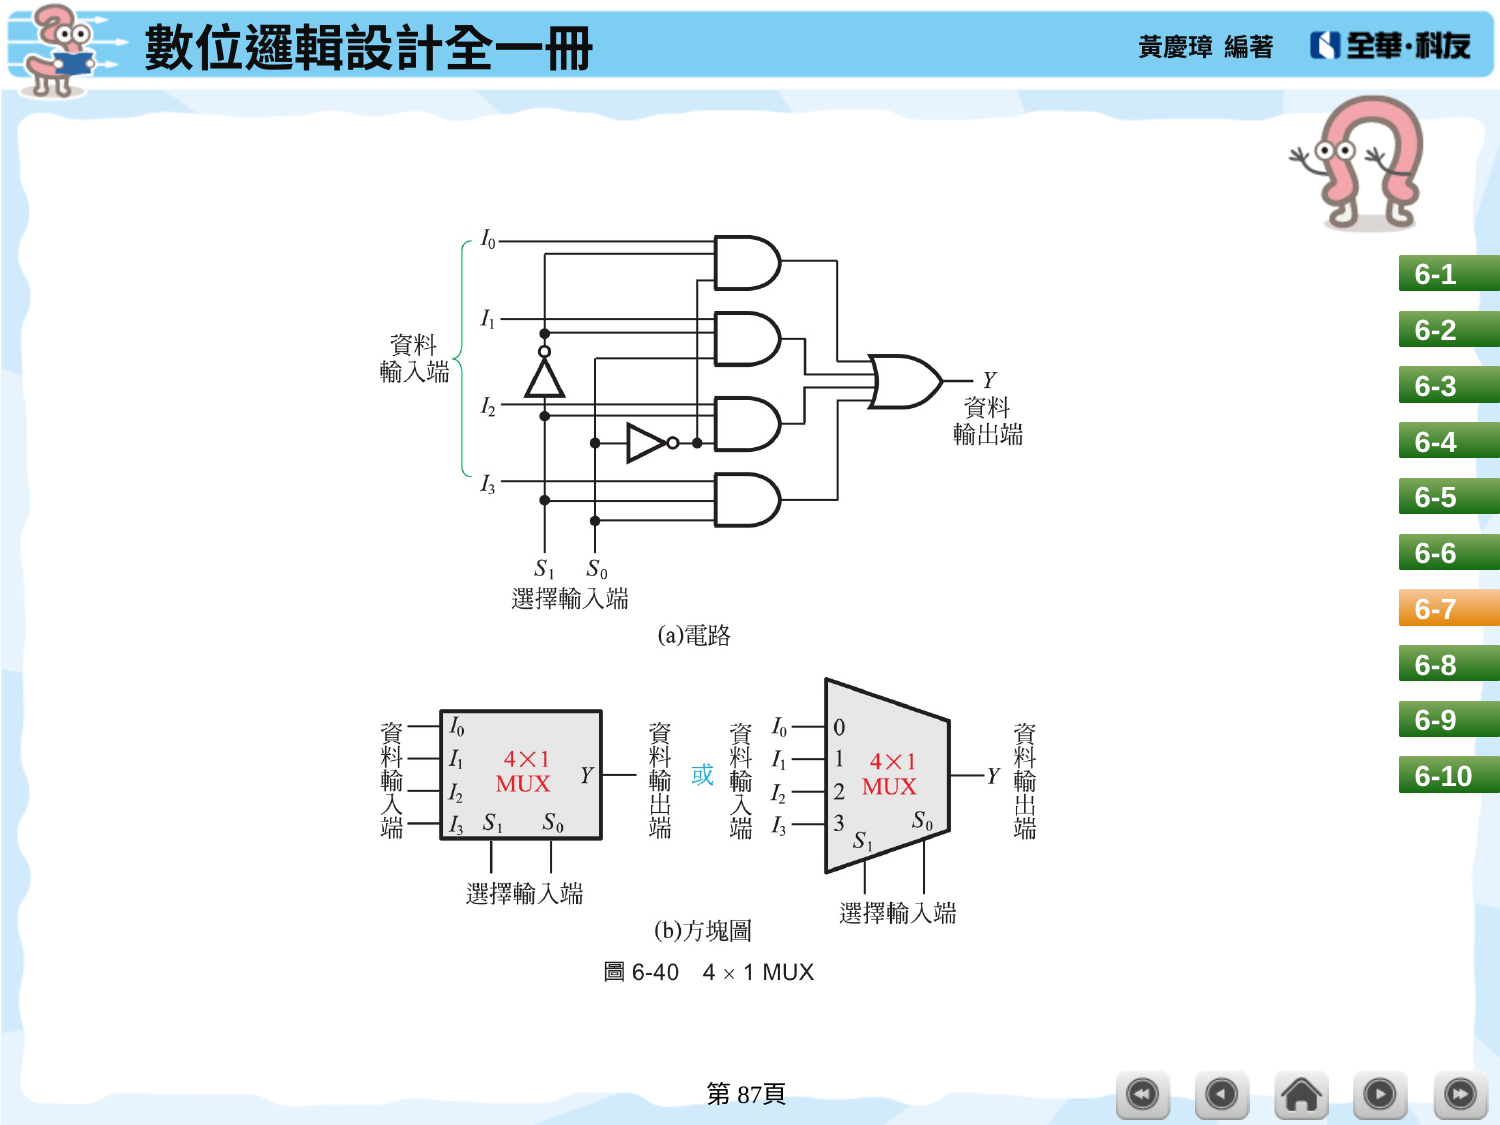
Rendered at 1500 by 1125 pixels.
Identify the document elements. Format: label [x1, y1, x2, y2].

list [363, 219, 1078, 1001]
picture [0, 0, 1500, 1125]
